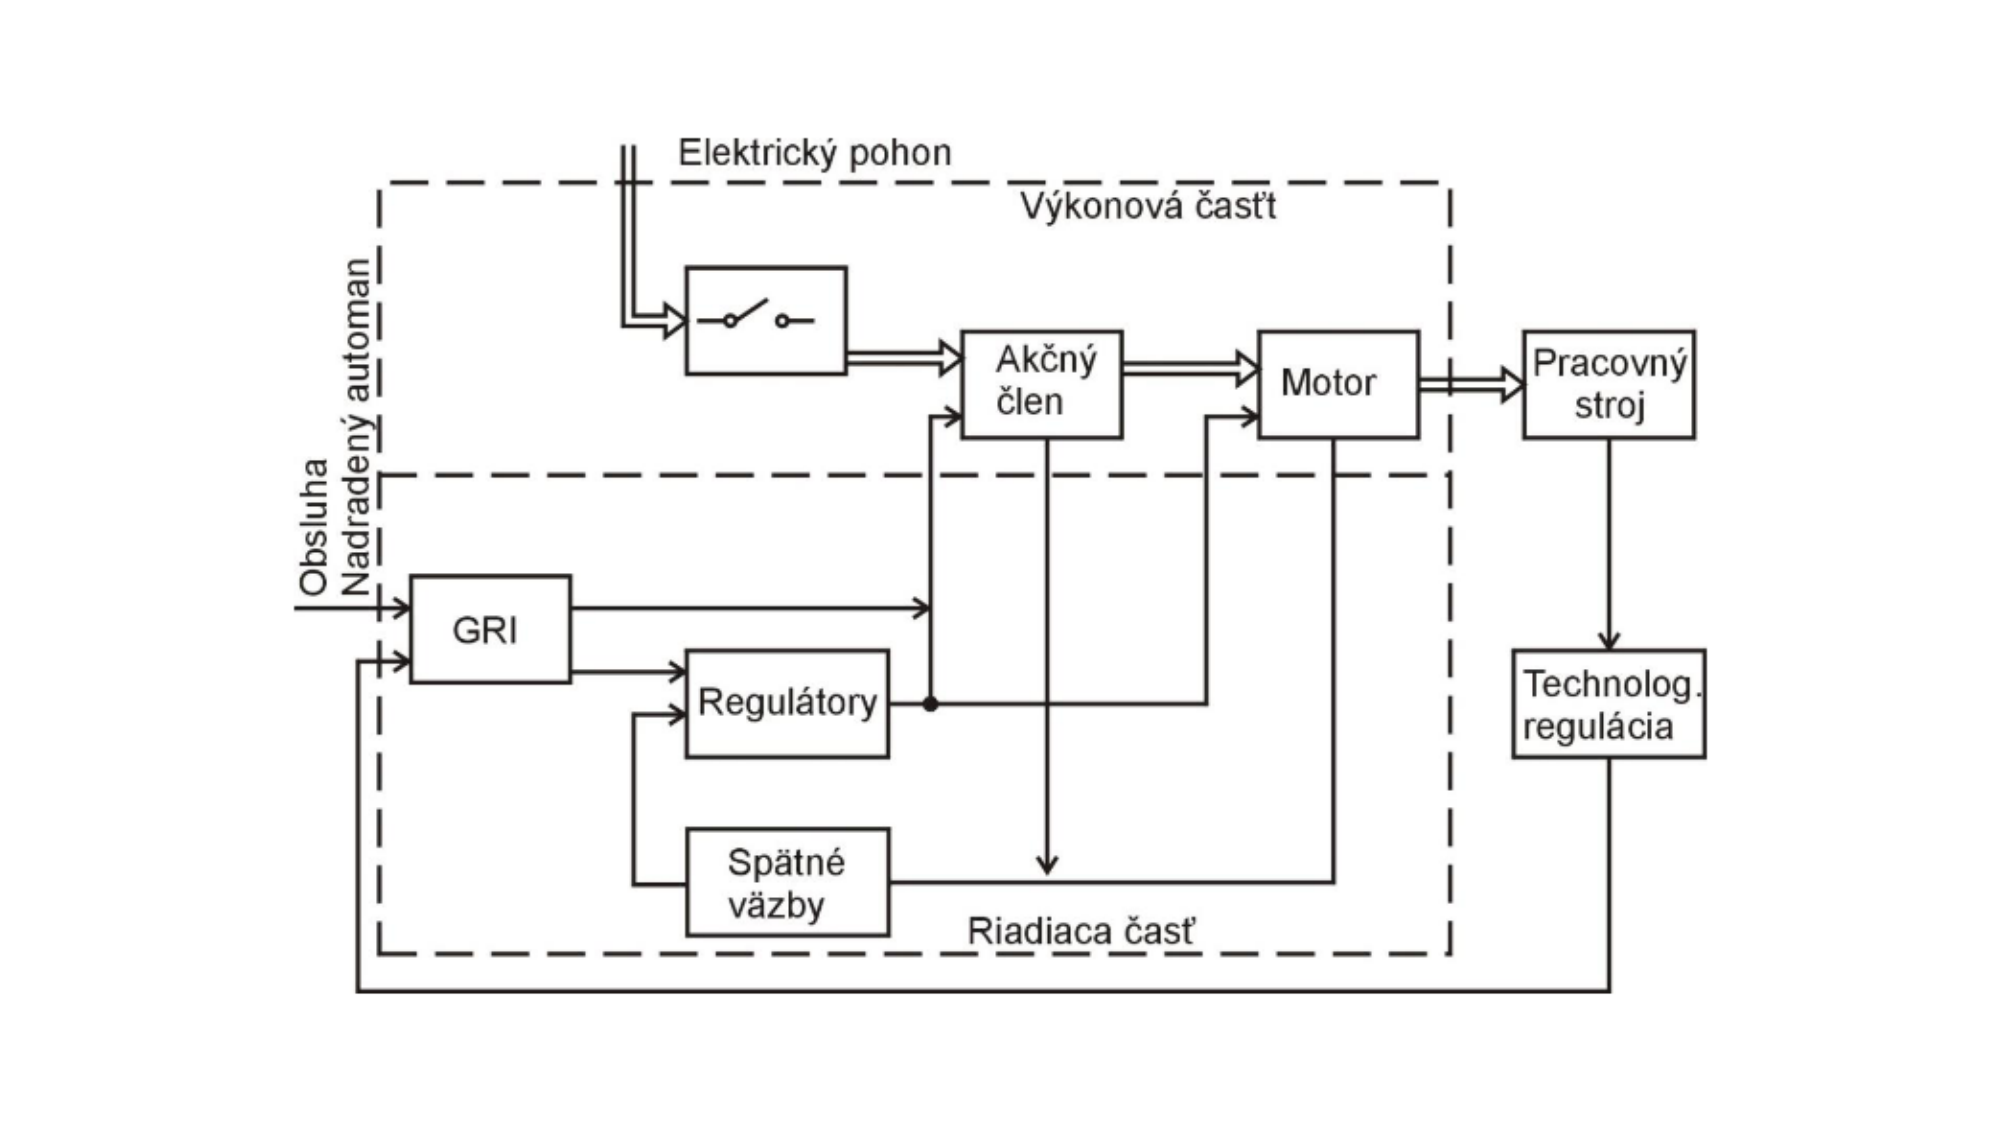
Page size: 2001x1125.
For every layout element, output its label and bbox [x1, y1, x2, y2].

list [260, 106, 1740, 1019]
